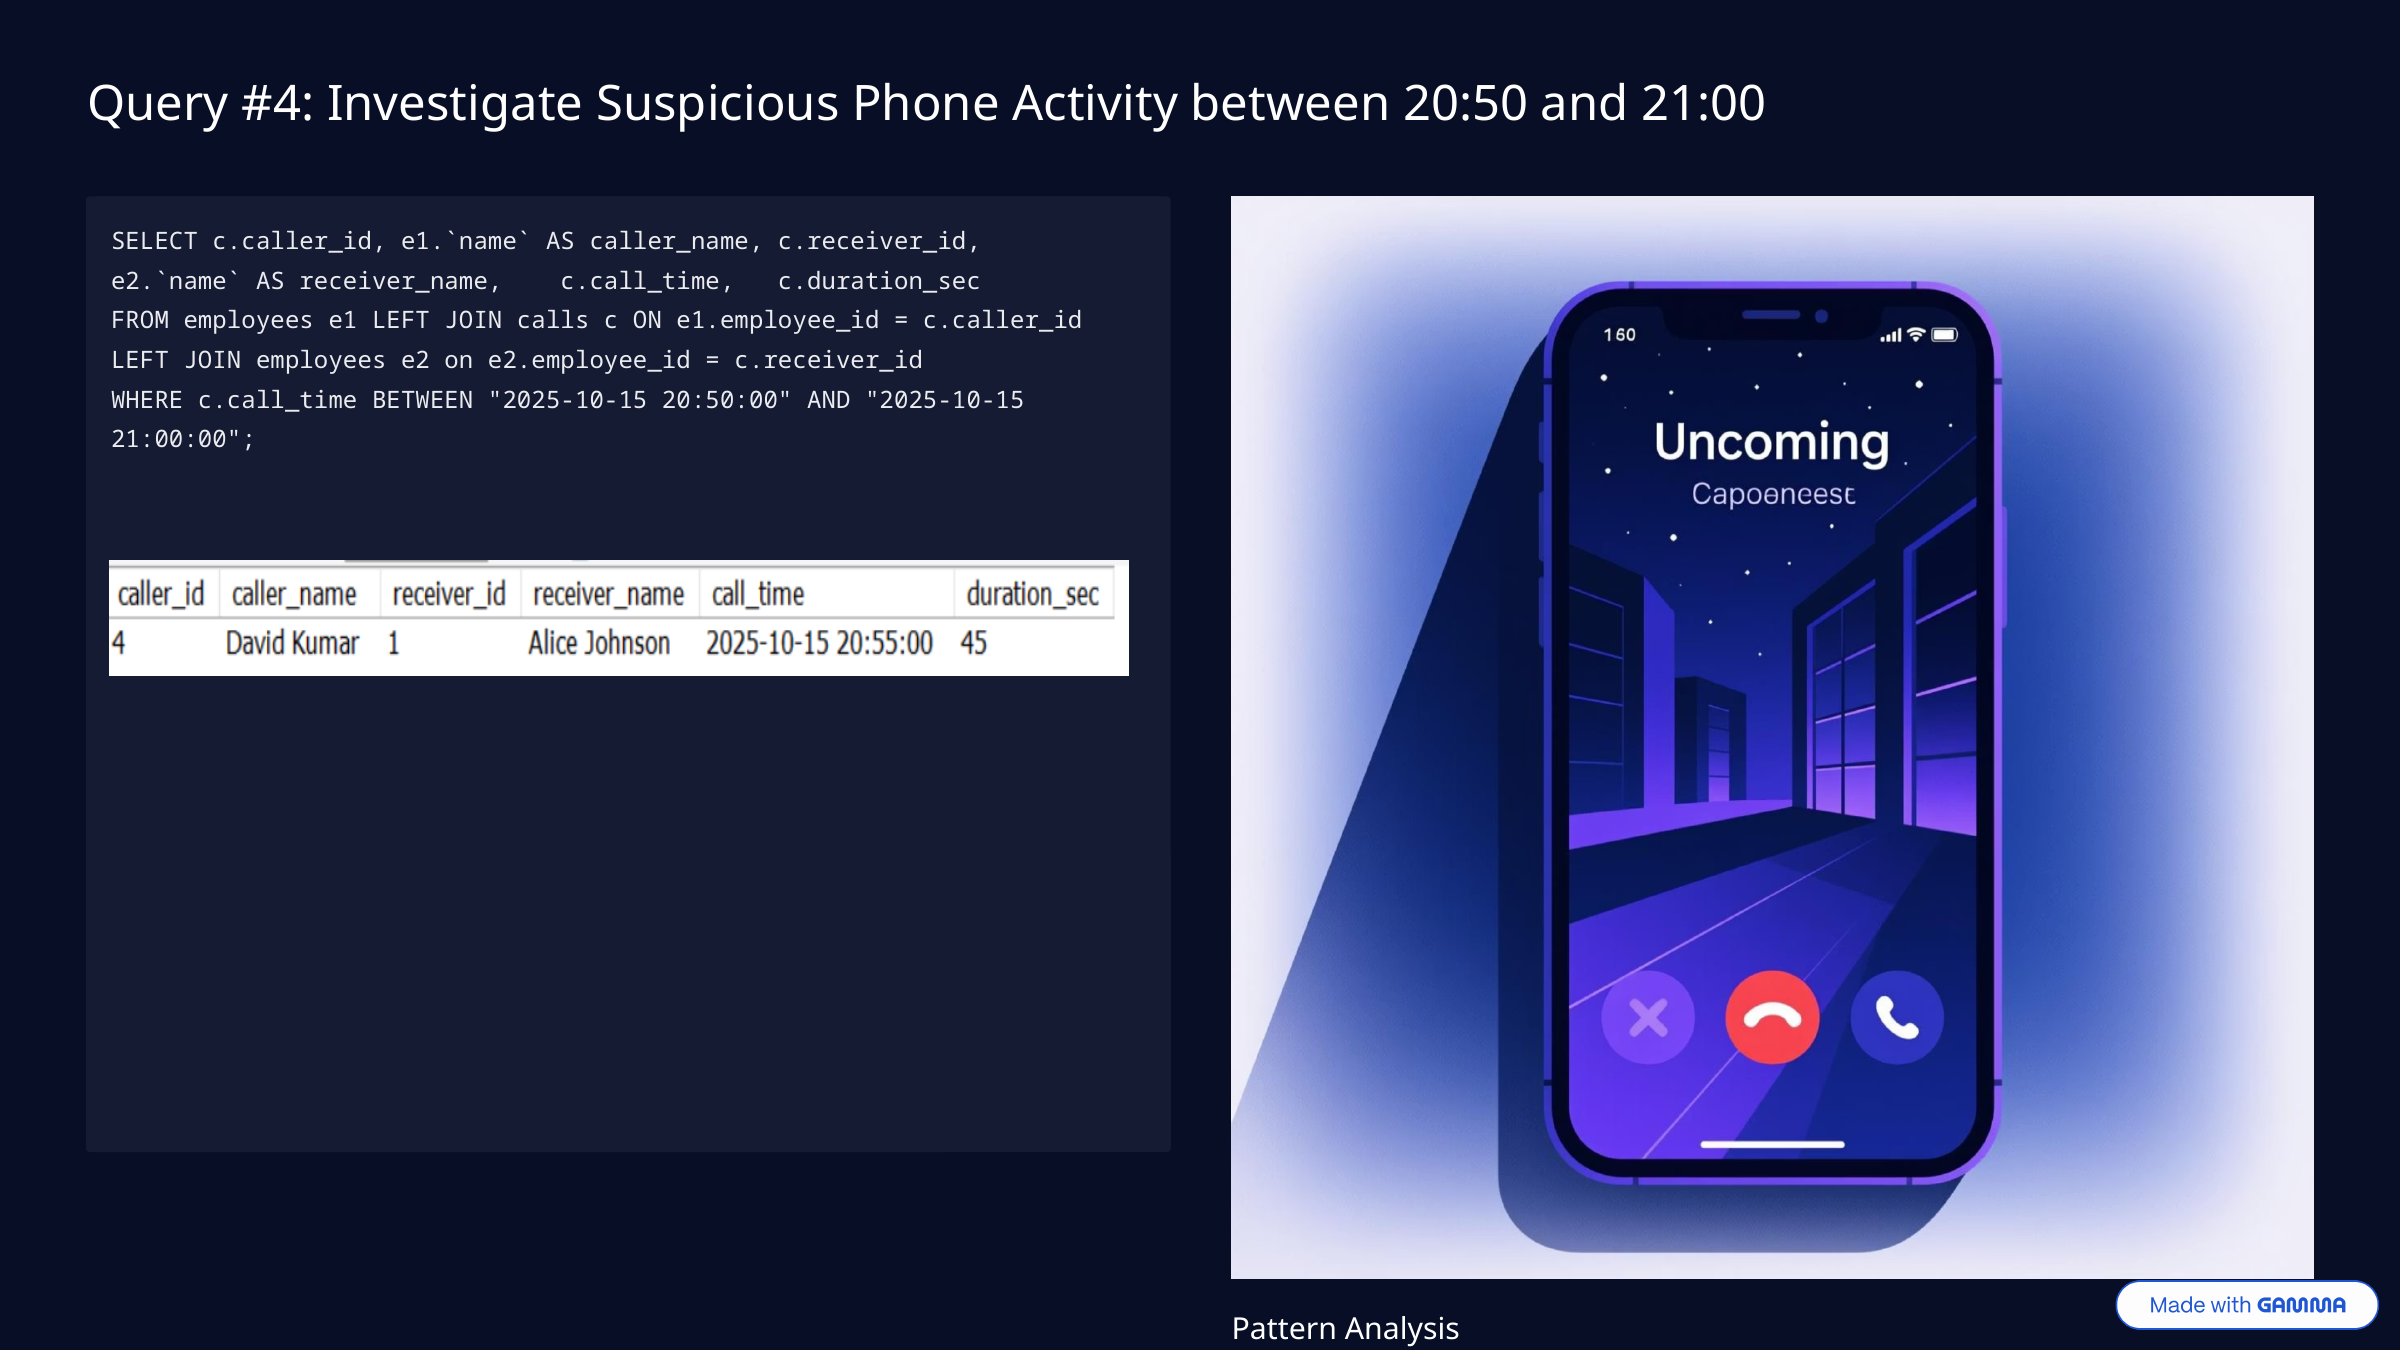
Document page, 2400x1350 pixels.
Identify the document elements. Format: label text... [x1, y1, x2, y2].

picture [109, 560, 1129, 676]
picture [1231, 196, 2389, 1339]
text_box SELECT c.caller_id, e1.`name` AS caller_name, c.receiver_id, e2.`name` AS receiver_name, c.call_time, c.duration_sec FROM employees e1 LEFT JOIN calls c ON e1.employee_id = c.caller_id LEFT JOIN employees e2 on e2.employee_id = c.receiver_id WHERE c.call_time BETWEEN "2025-10-15 20:50:00" AND "2025-10-15 21:00:00"; [111, 215, 1146, 1134]
text_box [86, 196, 1171, 1153]
text_box Query #4: Investigate Suspicious Phone Activity between 20:50 and 21:00 [87, 68, 2016, 131]
text_box Pattern Analysis [1231, 1306, 1544, 1346]
